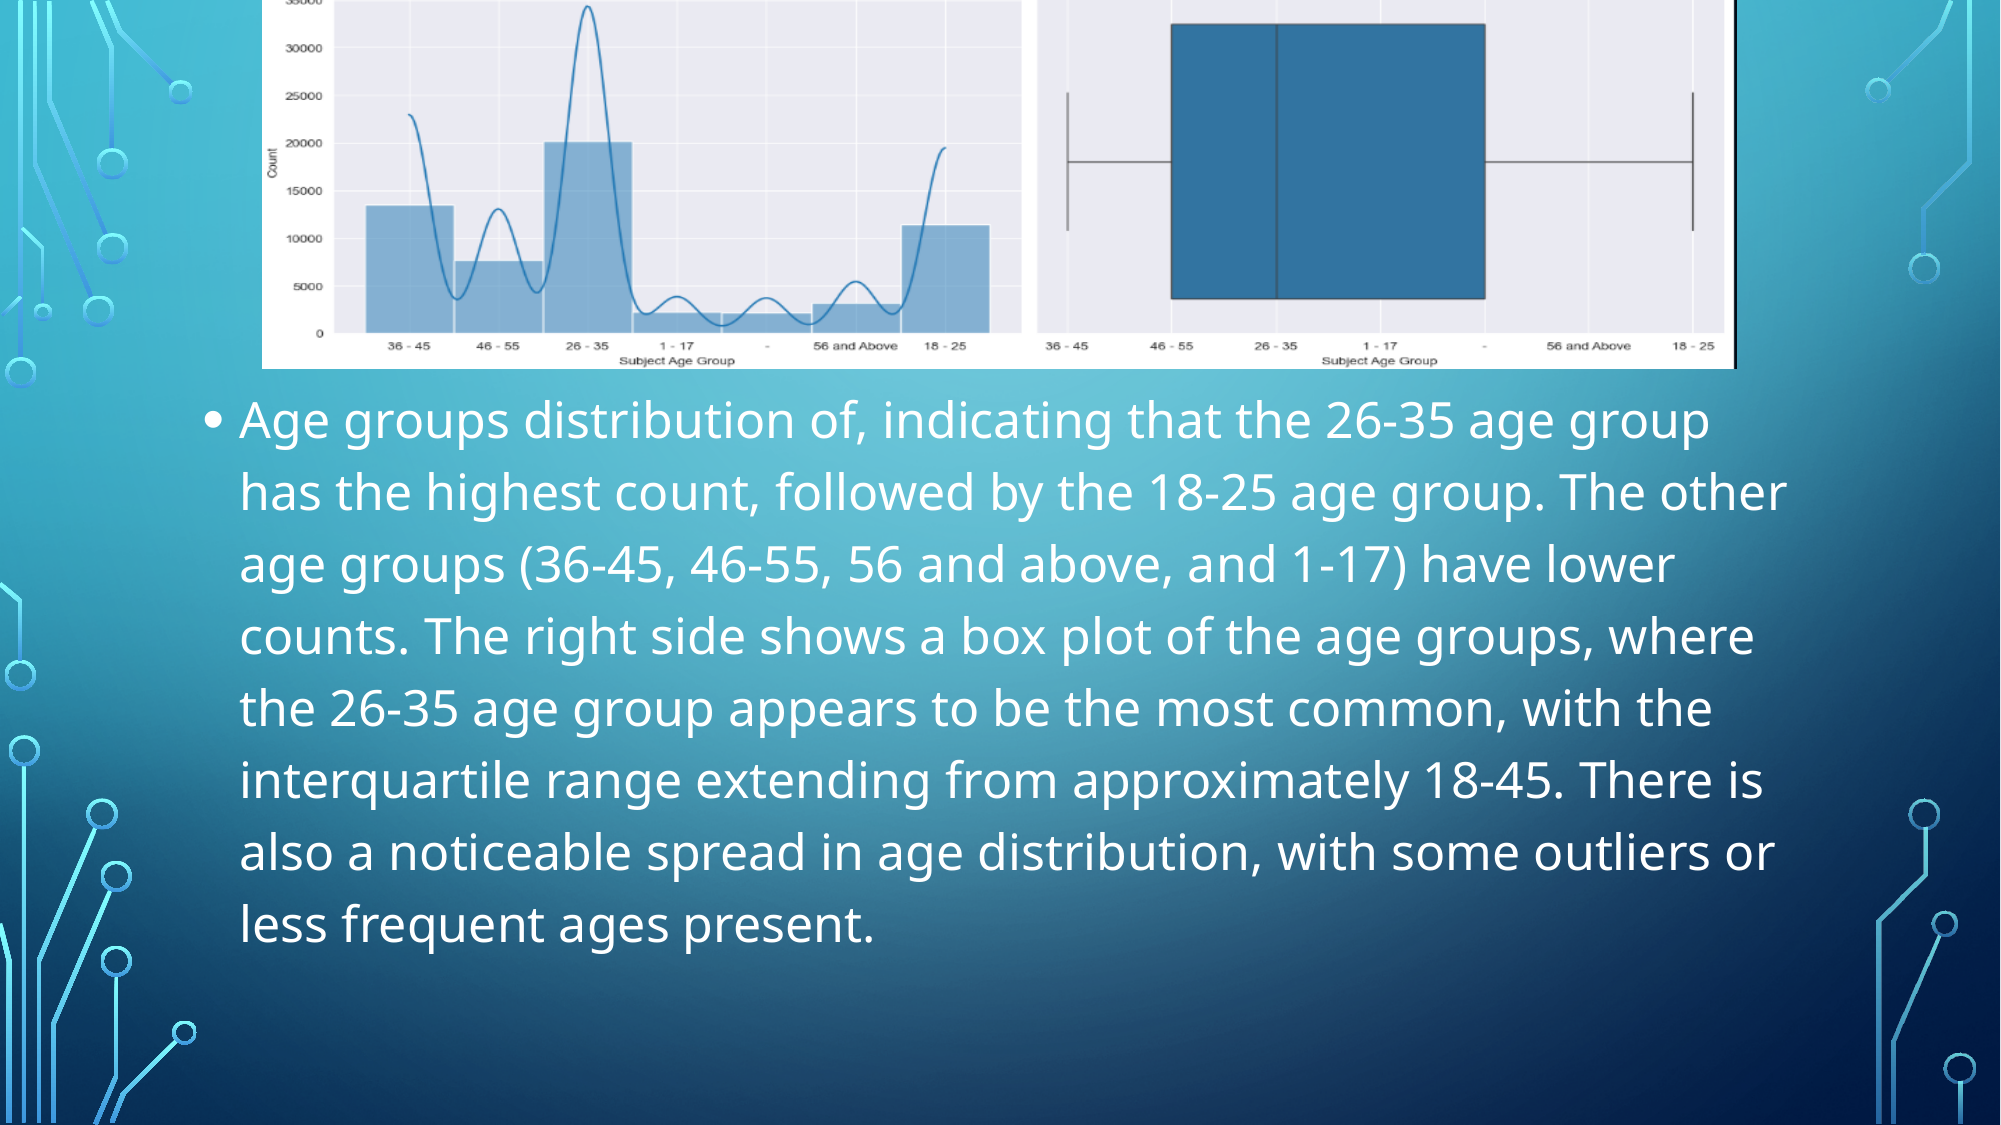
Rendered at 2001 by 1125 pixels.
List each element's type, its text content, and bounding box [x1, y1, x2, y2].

picture [262, 0, 1737, 370]
list Age groups distribution of, indicating that the 26-35 age group has the highest count, followed by the 18-25 age group. The other age groups (36-45, 46-55, 56 and above, and 1-17) have lower counts. The right side shows a box plot of the age groups, where the 26-35 age group appears to be the most common, with the interquartile range extending from approximately 18-45. There is also a noticeable spread in age distribution, with some outliers or less frequent ages present. [187, 369, 1813, 950]
